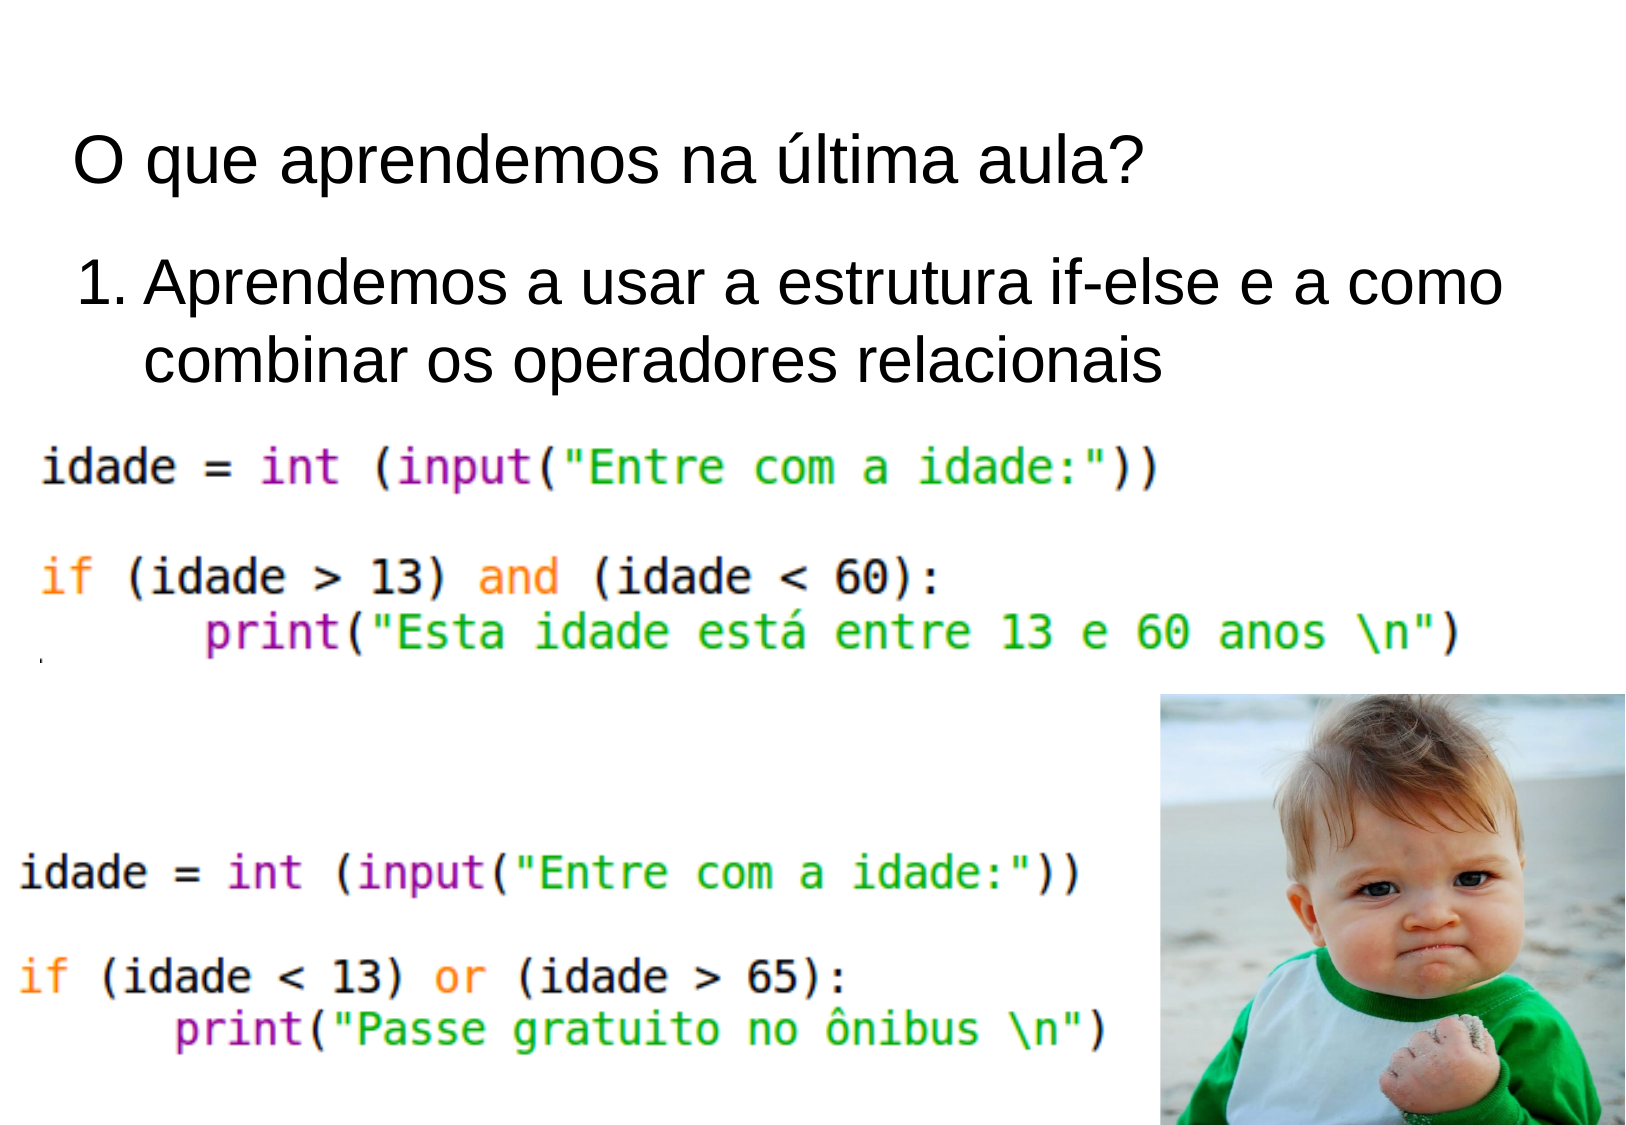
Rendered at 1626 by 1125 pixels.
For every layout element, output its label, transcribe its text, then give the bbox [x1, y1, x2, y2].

list Aprendemos a usar a estrutura if-else e a como combinar os operadores relacionais [55, 222, 1625, 1000]
picture [11, 849, 1135, 1075]
title O que aprendemos na última aula? [55, 97, 1570, 222]
picture [1160, 694, 1625, 1125]
picture [39, 442, 1490, 663]
